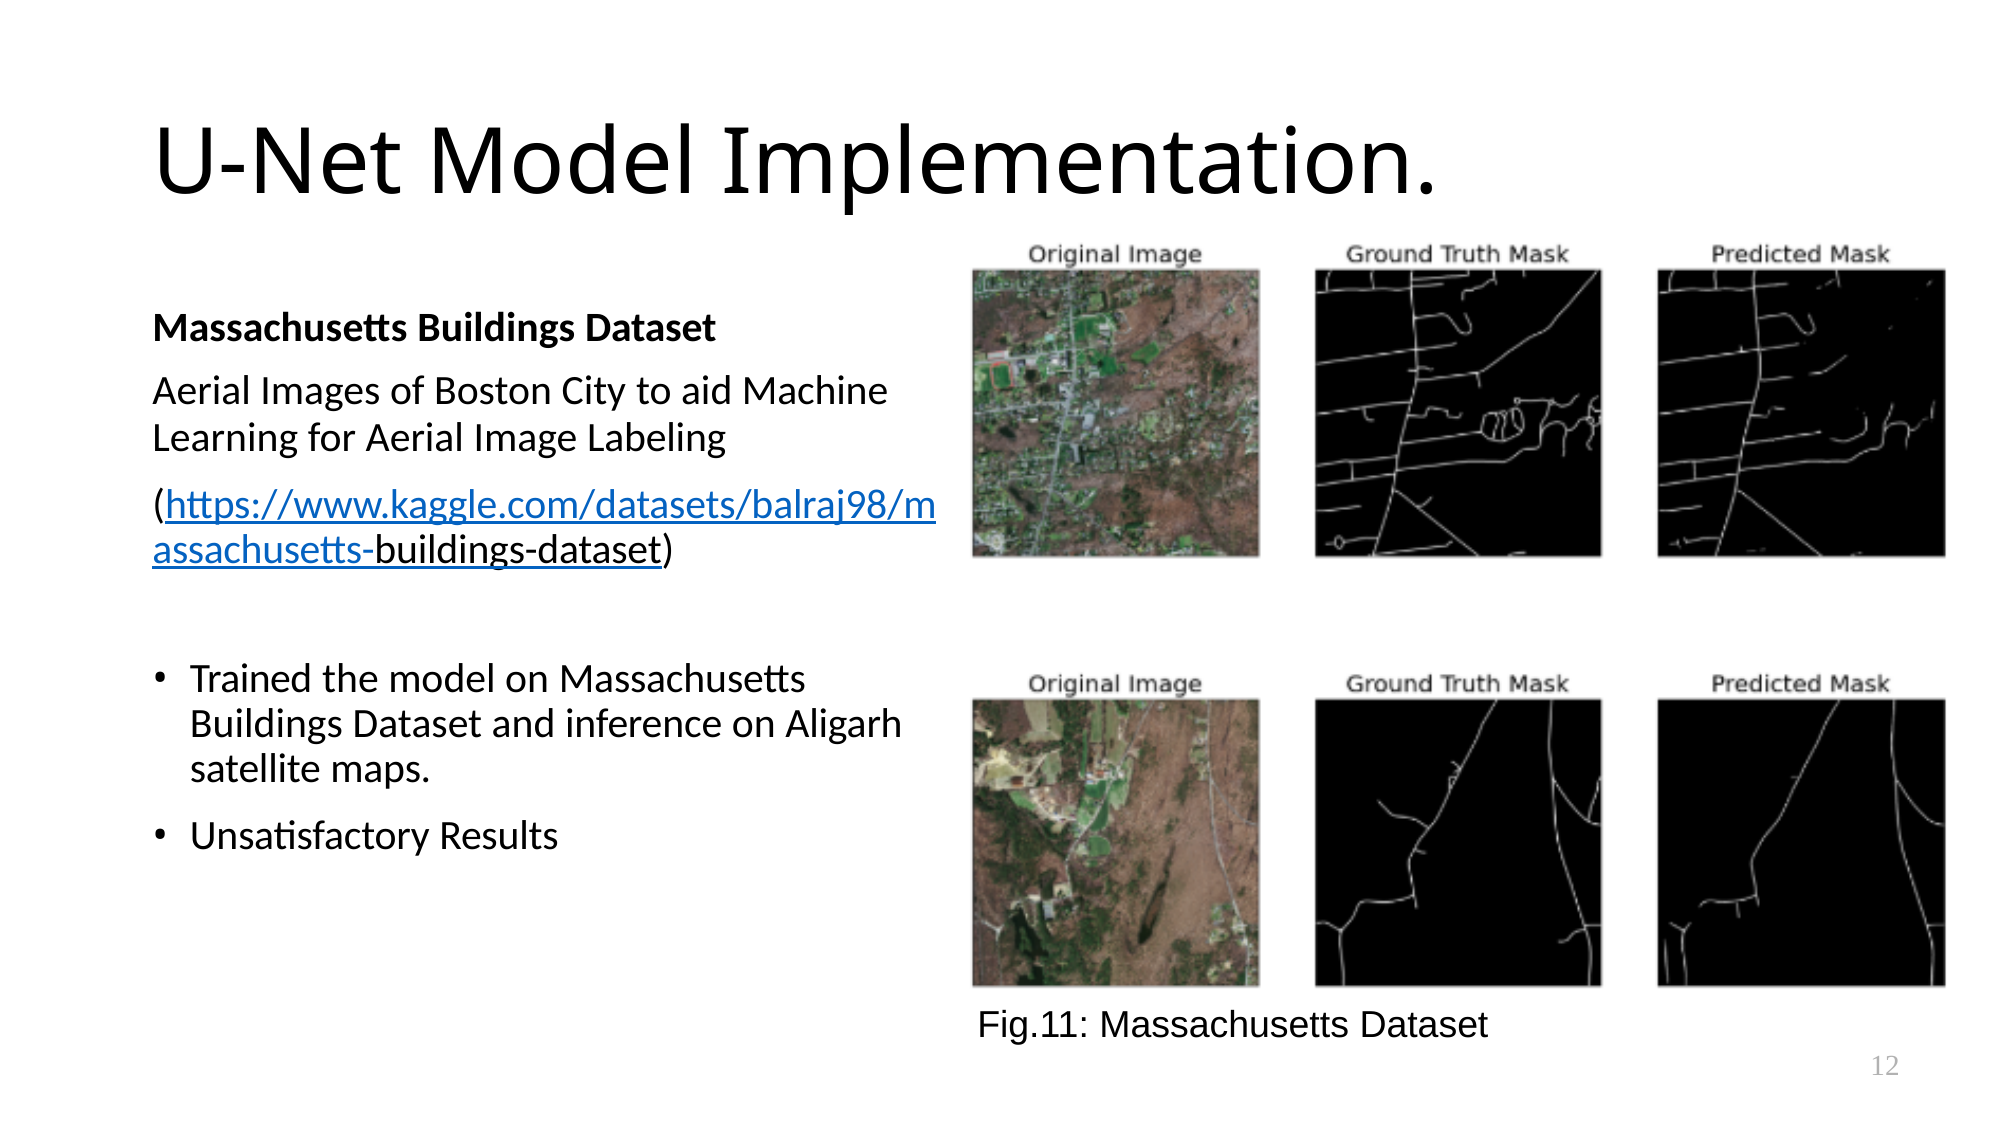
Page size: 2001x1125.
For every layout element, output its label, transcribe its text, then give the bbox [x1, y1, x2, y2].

text_box Fig.11: Massachusetts Dataset [962, 1009, 1963, 1053]
title U-Net Model Implementation. [150, 100, 1465, 281]
slide_number 12 [1440, 1053, 1900, 1092]
picture [952, 237, 1964, 1001]
list Massachusetts Buildings Dataset Aerial Images of Boston City to aid Machine Learning for Aerial Image Labeling (https://www.kaggle.com/datasets/balraj98/m assachusetts-buildings-dataset) Trained the model on Massachusetts Buildings Dataset and inference on Aligarh satellite maps. Unsatisfactory Results [150, 281, 947, 938]
